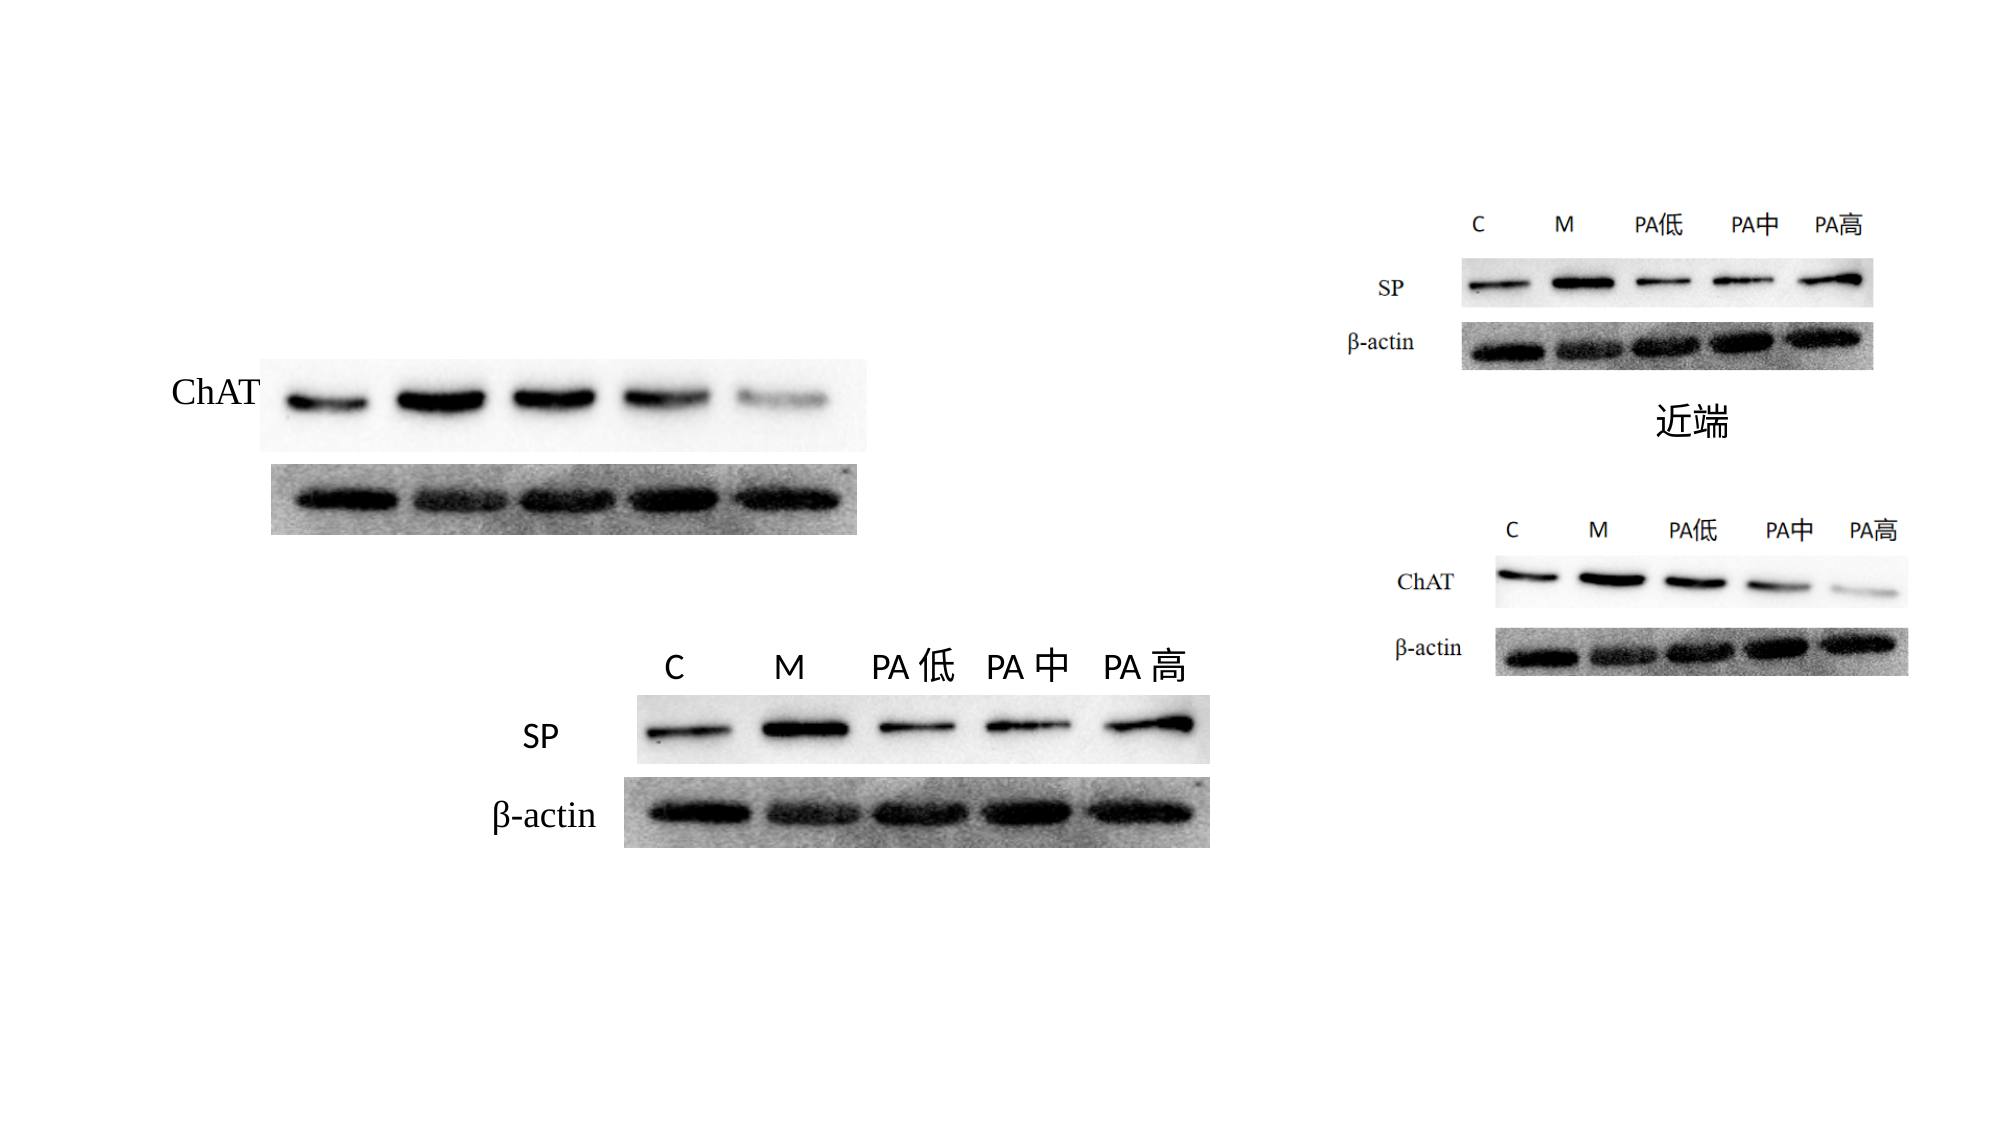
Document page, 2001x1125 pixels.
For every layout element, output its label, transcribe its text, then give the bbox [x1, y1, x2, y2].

text_box 近端 [1640, 391, 1780, 451]
text_box β-actin [477, 782, 624, 842]
picture [270, 464, 857, 535]
picture [1343, 205, 1888, 391]
picture [260, 359, 867, 452]
text_box ChAT [147, 359, 260, 420]
picture [624, 777, 1210, 848]
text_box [624, 634, 1212, 696]
picture [637, 695, 1210, 764]
picture [1390, 498, 1923, 698]
text_box SP [507, 703, 587, 763]
